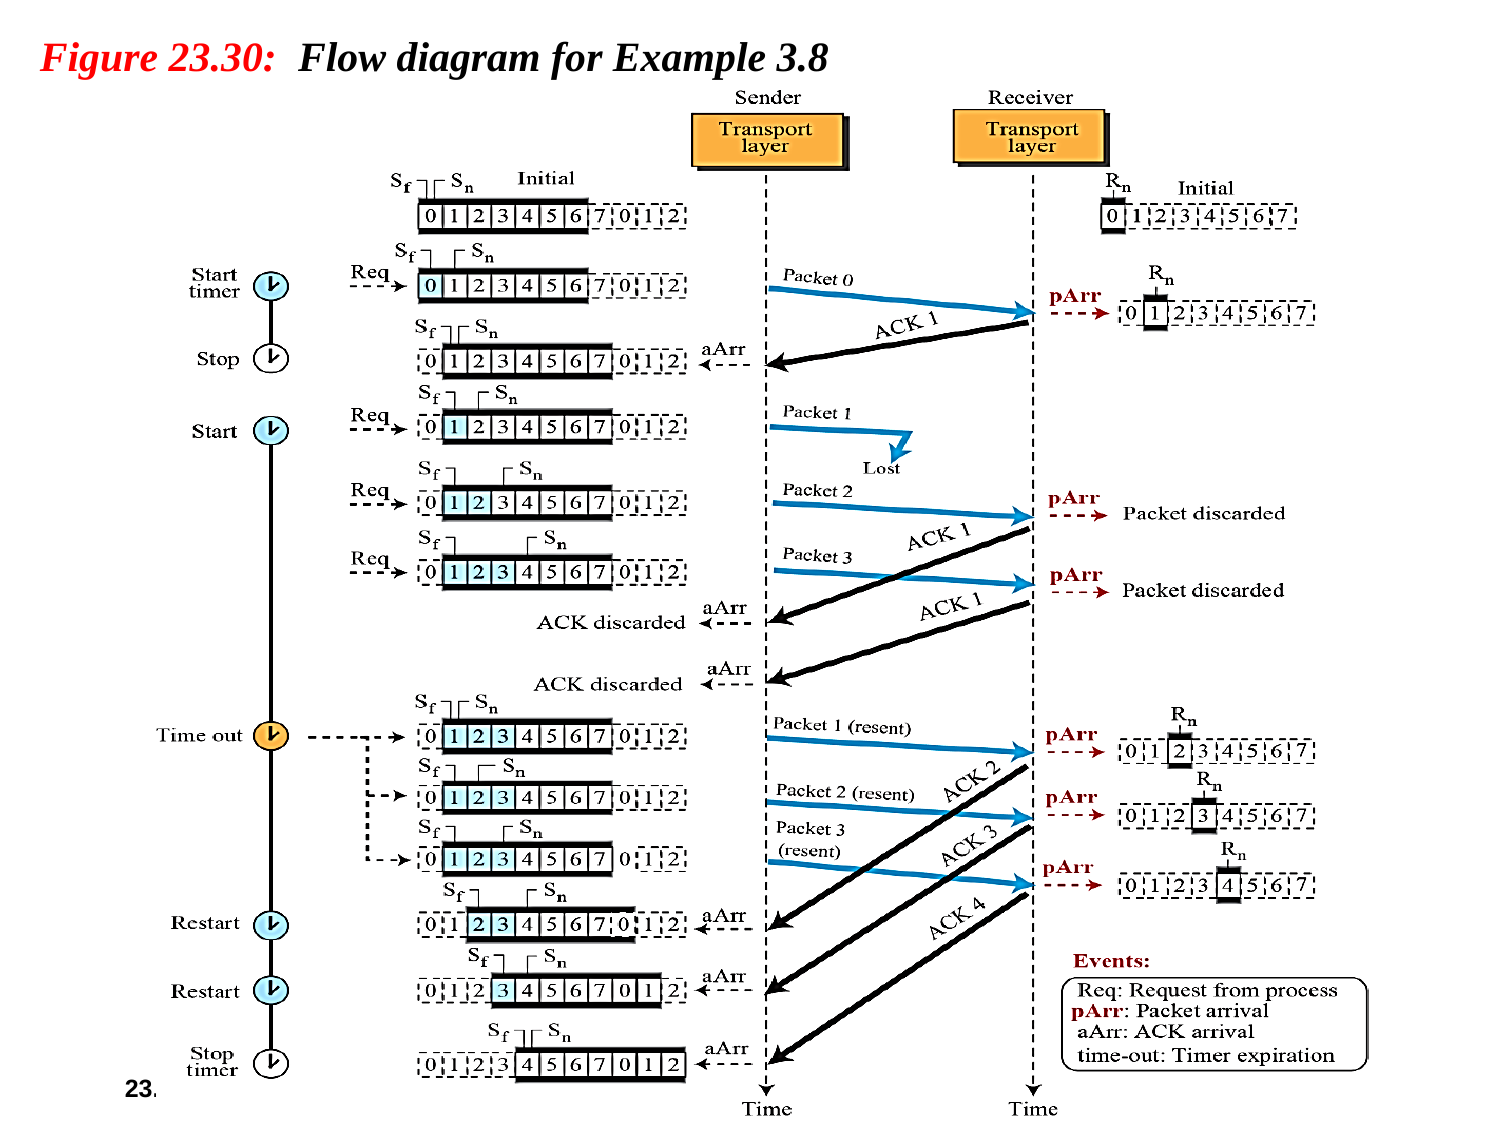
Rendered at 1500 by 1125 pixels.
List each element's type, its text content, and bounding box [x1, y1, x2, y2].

text_box Figure 23.30: Flow diagram for Example 3.8 [24, 22, 1363, 87]
slide_number 23.‹#› [0, 1050, 151, 1125]
picture [155, 87, 1369, 1122]
